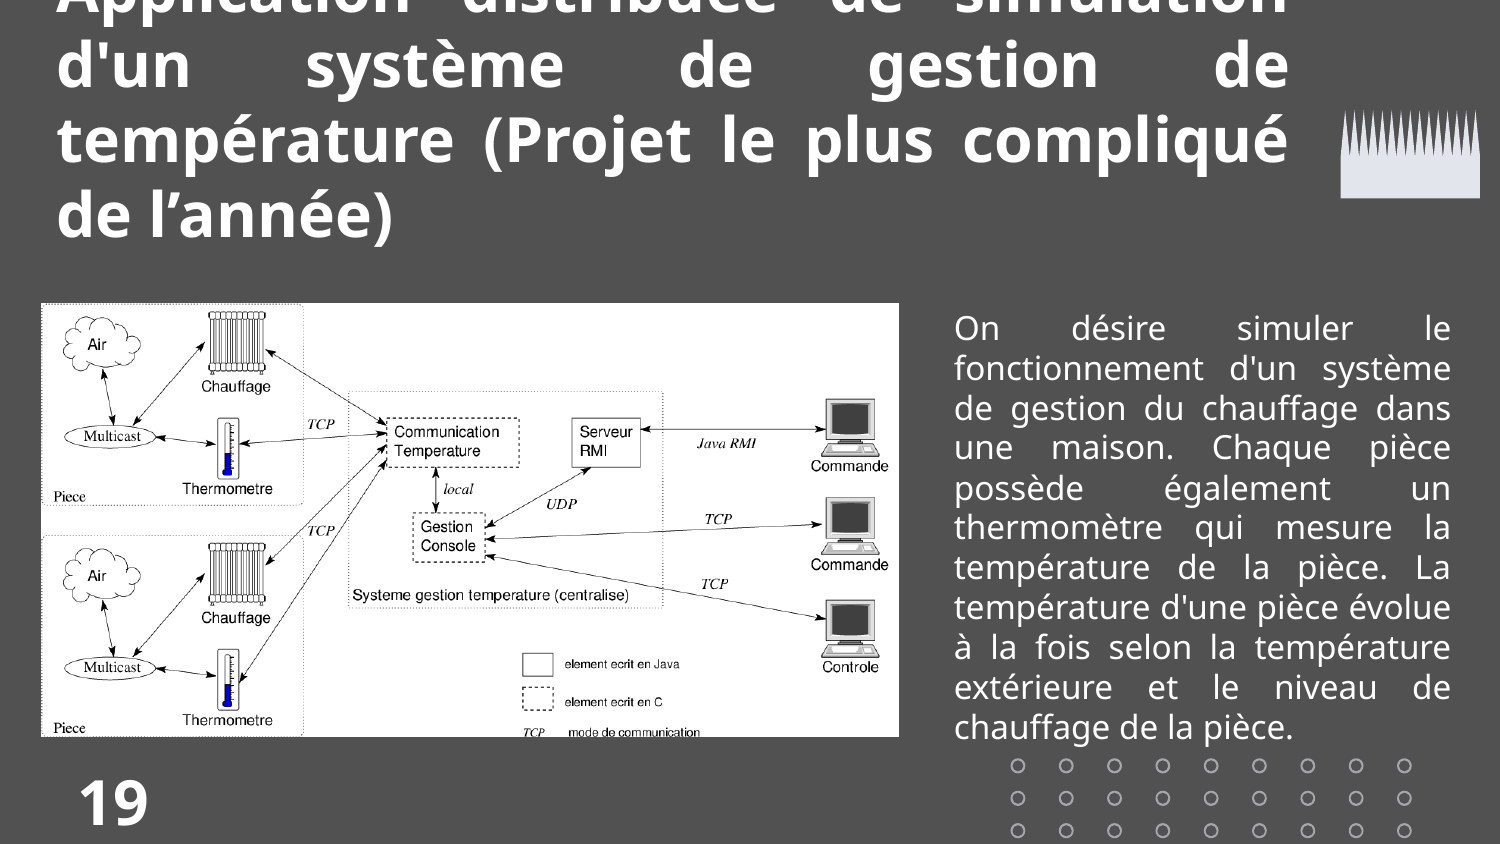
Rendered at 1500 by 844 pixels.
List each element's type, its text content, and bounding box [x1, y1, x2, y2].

text_box [1340, 110, 1480, 199]
subtitle On désire simuler le fonctionnement d'un système de gestion du chauffage dans une maison. Chaque pièce possède également un thermomètre qui mesure la température de la pièce. La température d'une pièce évolue à la fois selon la température extérieure et le niveau de chauffage de la pièce. [938, 291, 1468, 742]
title Application distribuée de simulation d'un système de gestion de température (Projet le plus compliqué de l’année) [41, 43, 1307, 265]
text_box 19 [41, 757, 186, 844]
picture [40, 303, 899, 737]
